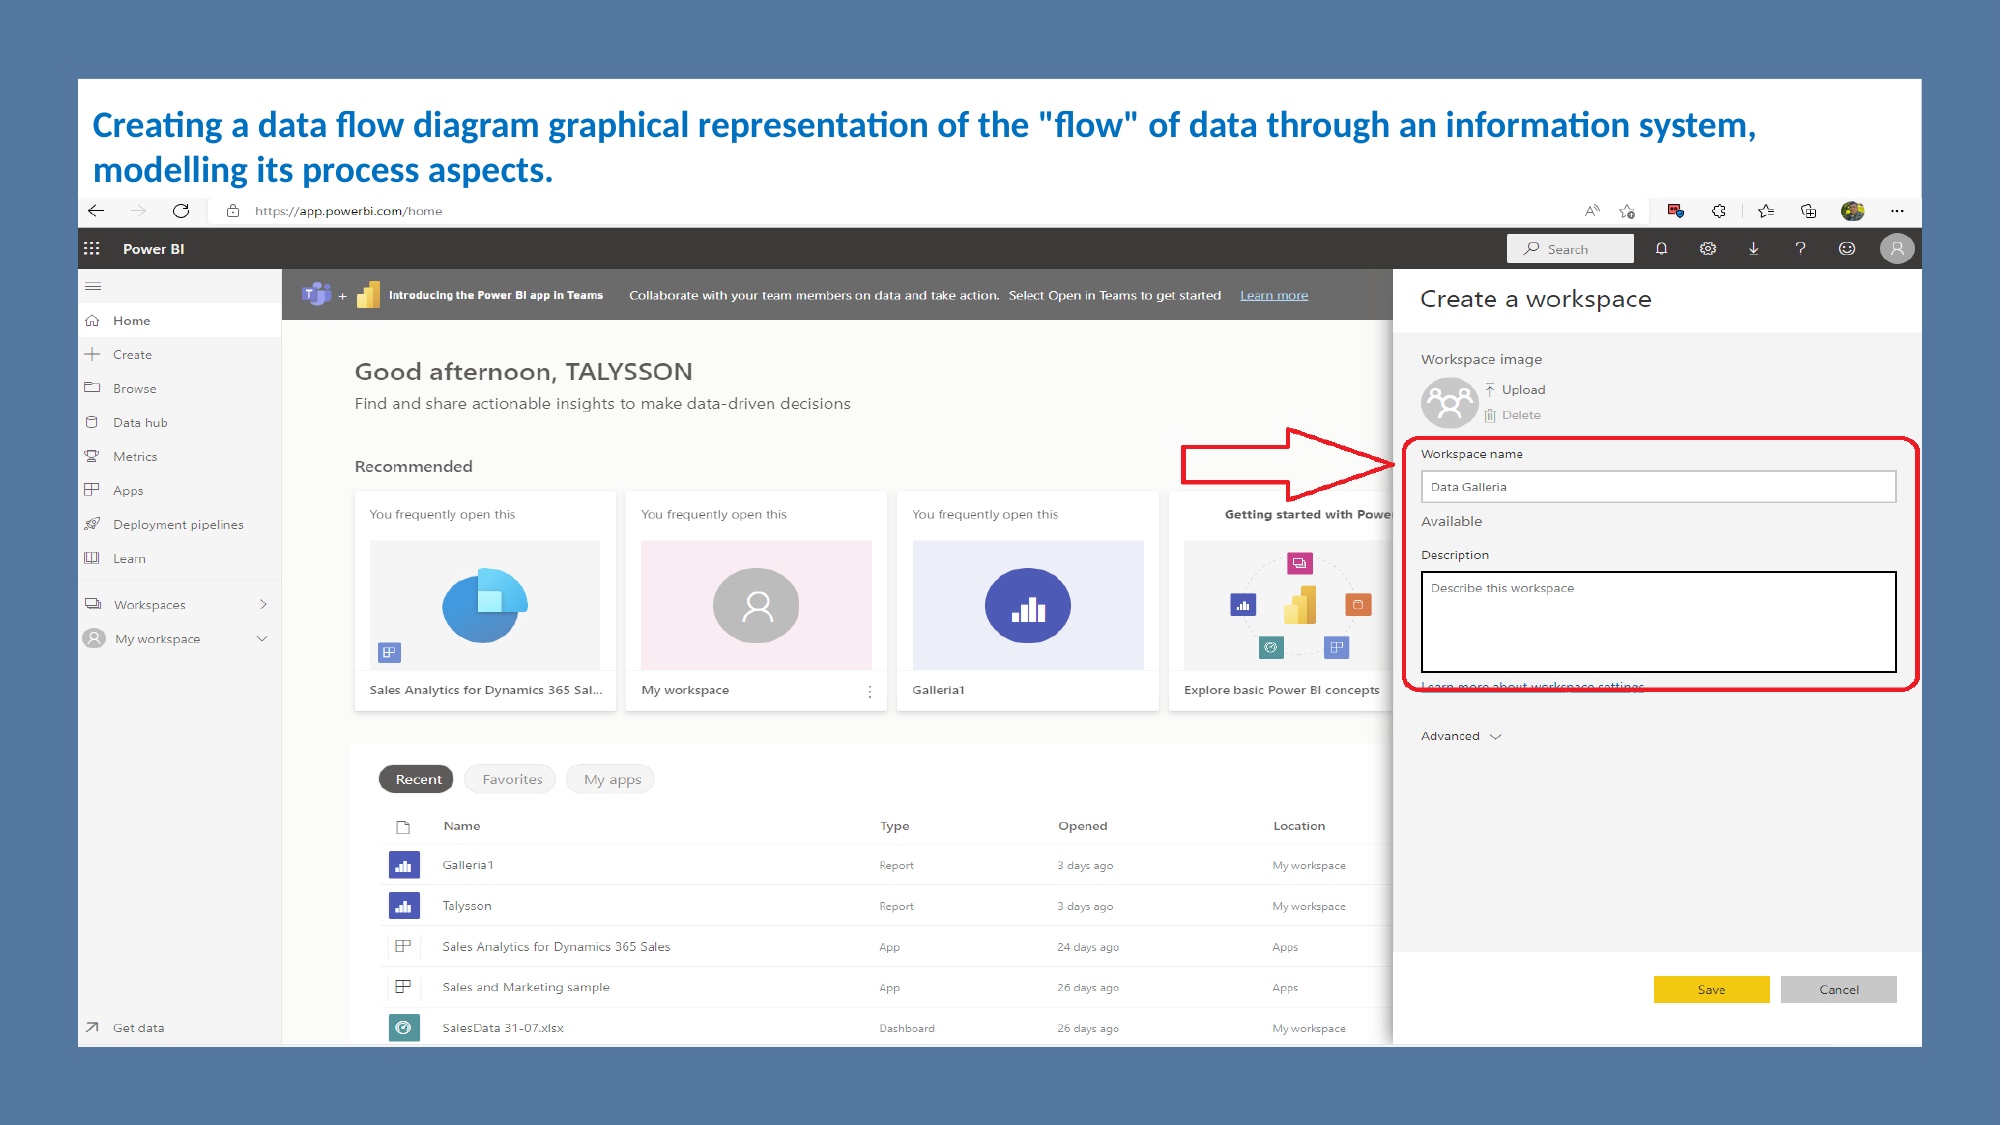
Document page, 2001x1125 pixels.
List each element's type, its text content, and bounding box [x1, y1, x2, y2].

text_box Creating a data flow diagram graphical representation of the "flow" of data through an information system, modelling its process aspects. [78, 92, 1936, 198]
picture [78, 198, 1922, 1047]
text_box [0, 0, 2000, 1125]
text_box [77, 78, 1923, 1047]
